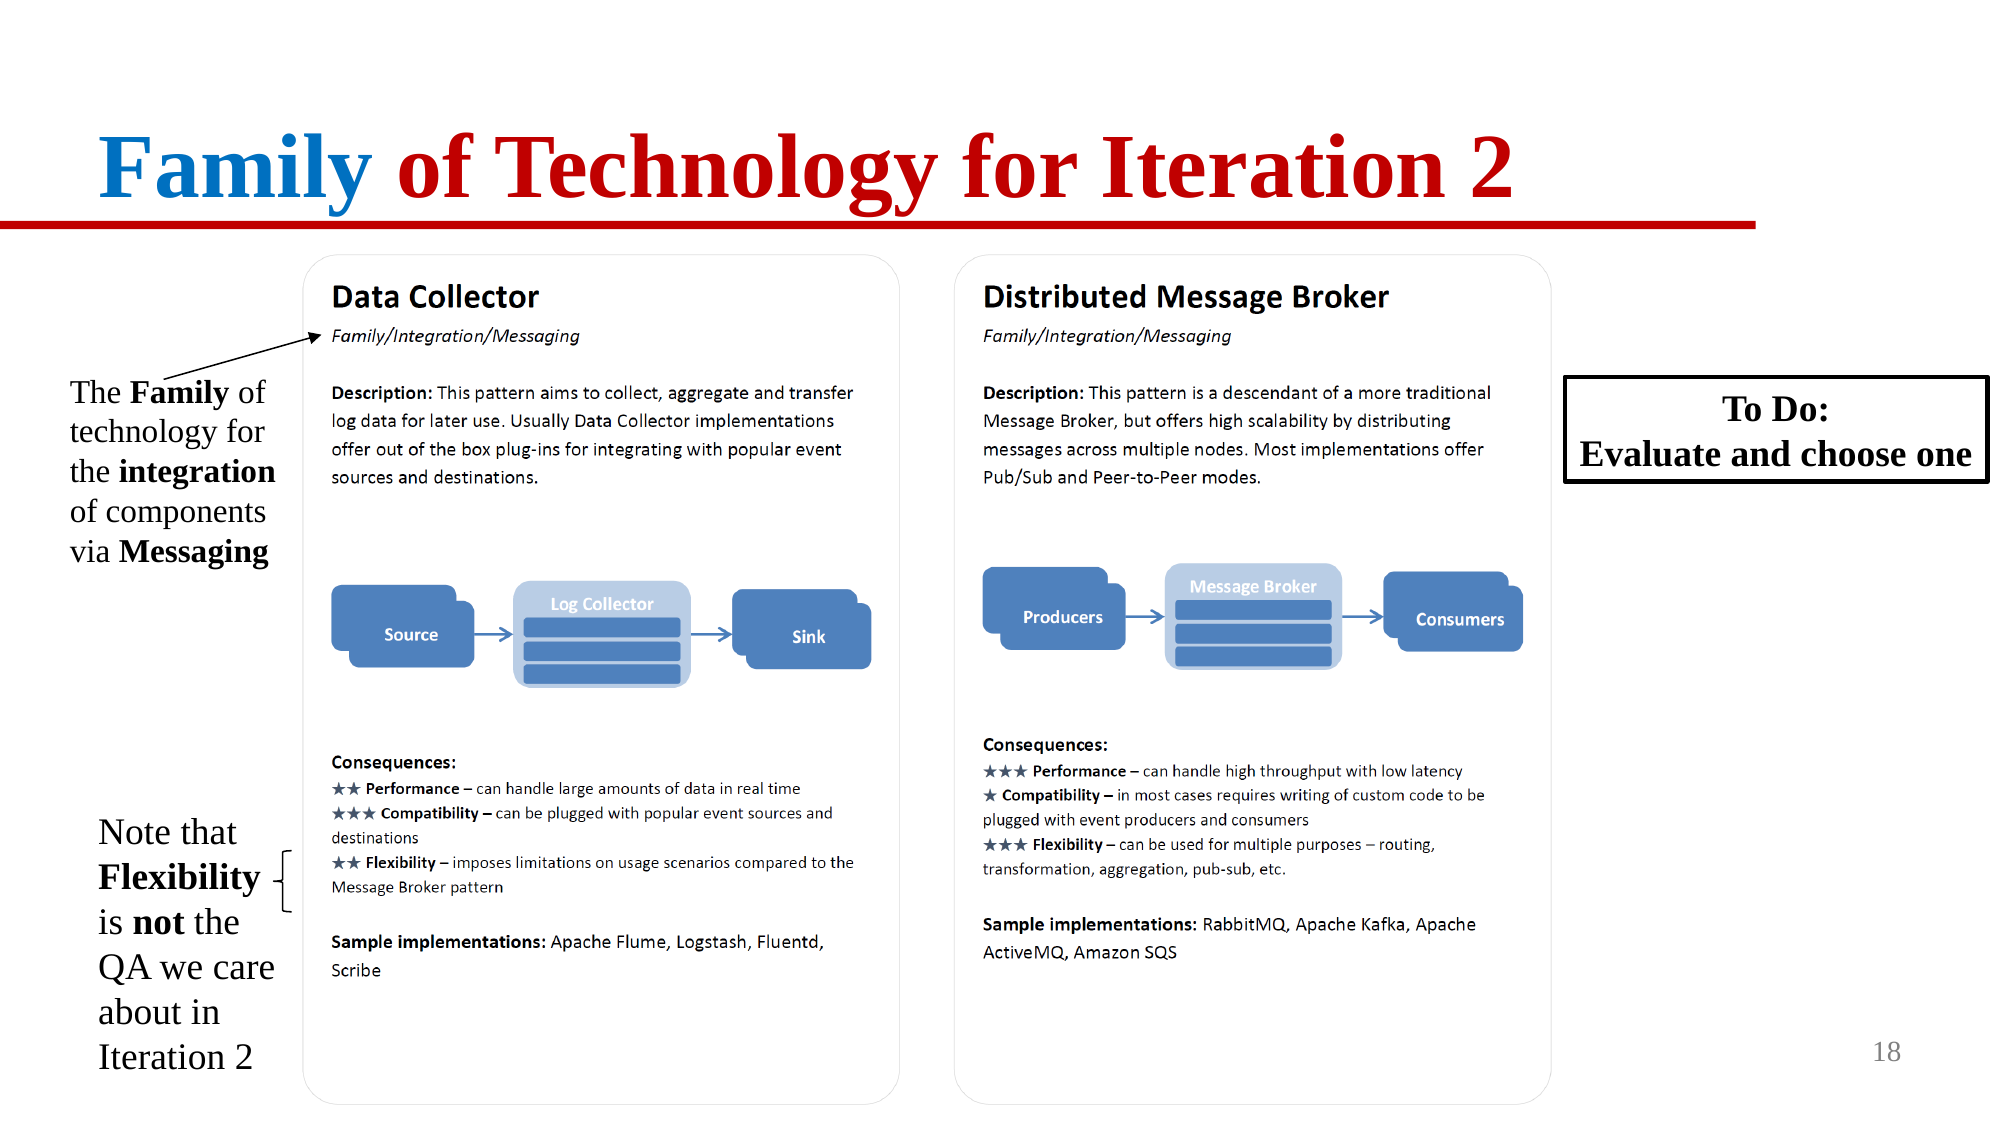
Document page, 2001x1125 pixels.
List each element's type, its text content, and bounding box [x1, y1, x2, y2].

text_box The Family of technology for the integration of components via Messaging [54, 362, 286, 577]
slide_number 18 [1573, 1012, 1917, 1088]
title Family of Technology for Iteration 2 [83, 43, 1909, 225]
picture [291, 246, 1569, 1112]
text_box Note that Flexibility is not the QA we care about in Iteration 2 [83, 799, 286, 1085]
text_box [163, 334, 322, 380]
text_box To Do: Evaluate and choose one [1573, 375, 1990, 484]
